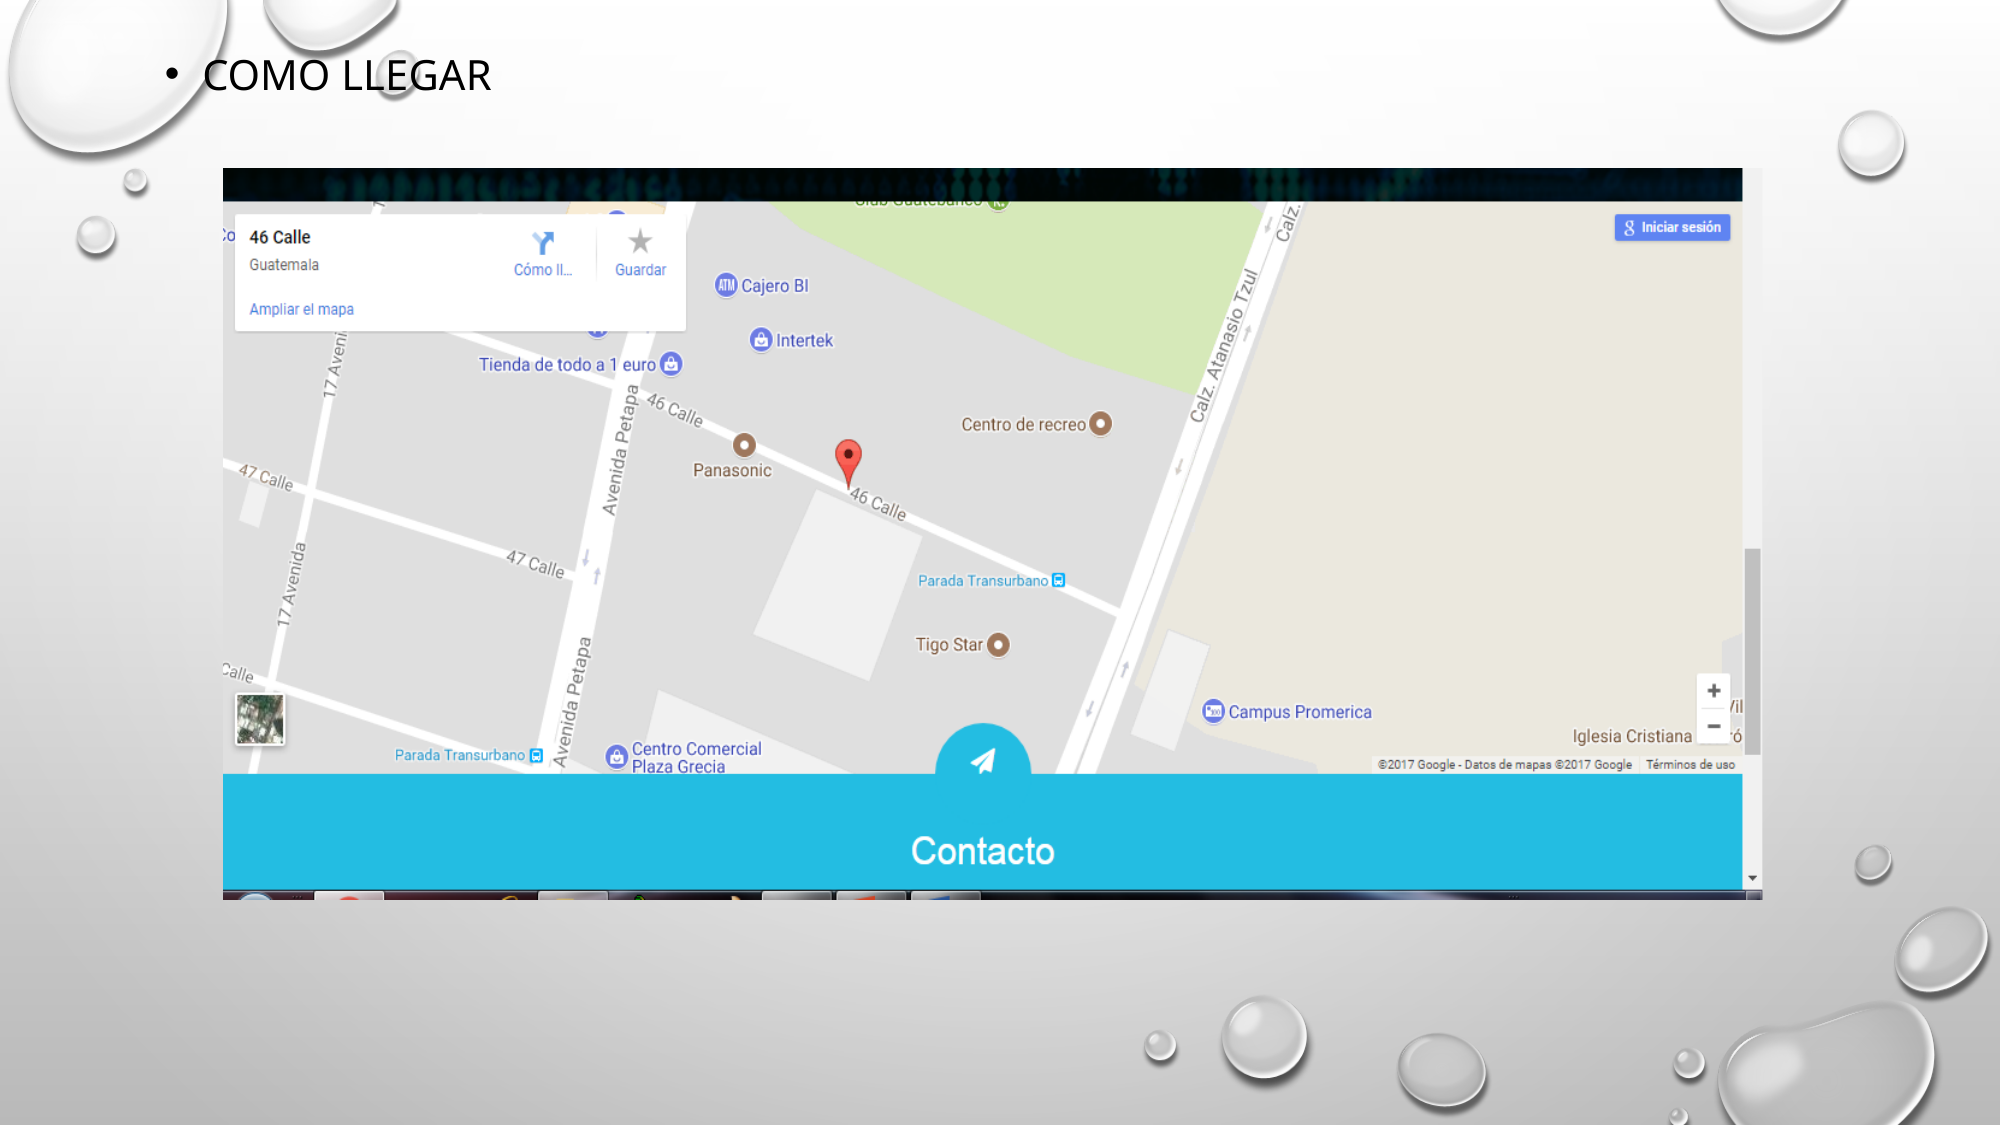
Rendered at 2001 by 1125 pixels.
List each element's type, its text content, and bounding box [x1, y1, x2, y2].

list Como llegar [149, 30, 1881, 1034]
picture [0, 0, 2000, 1125]
